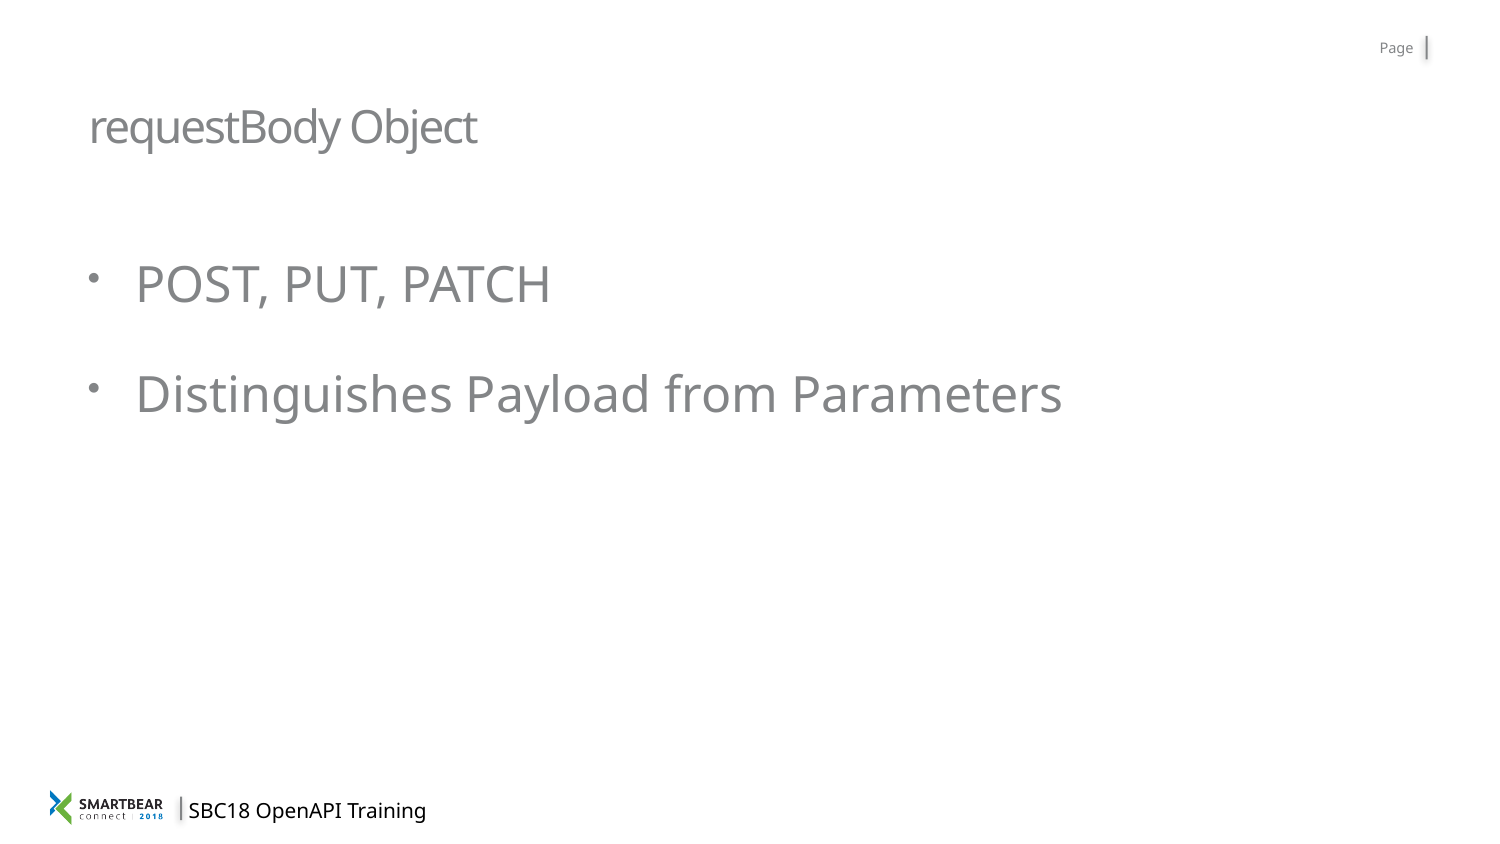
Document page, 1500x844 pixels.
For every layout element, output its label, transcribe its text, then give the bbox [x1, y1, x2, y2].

title requestBody Object [88, 98, 1412, 158]
picture [40, 786, 181, 829]
text_box POST, PUT, PATCH Distinguishes Payload from Parameters [87, 252, 1410, 756]
text_box SBC18 OpenAPI Training [181, 790, 763, 830]
